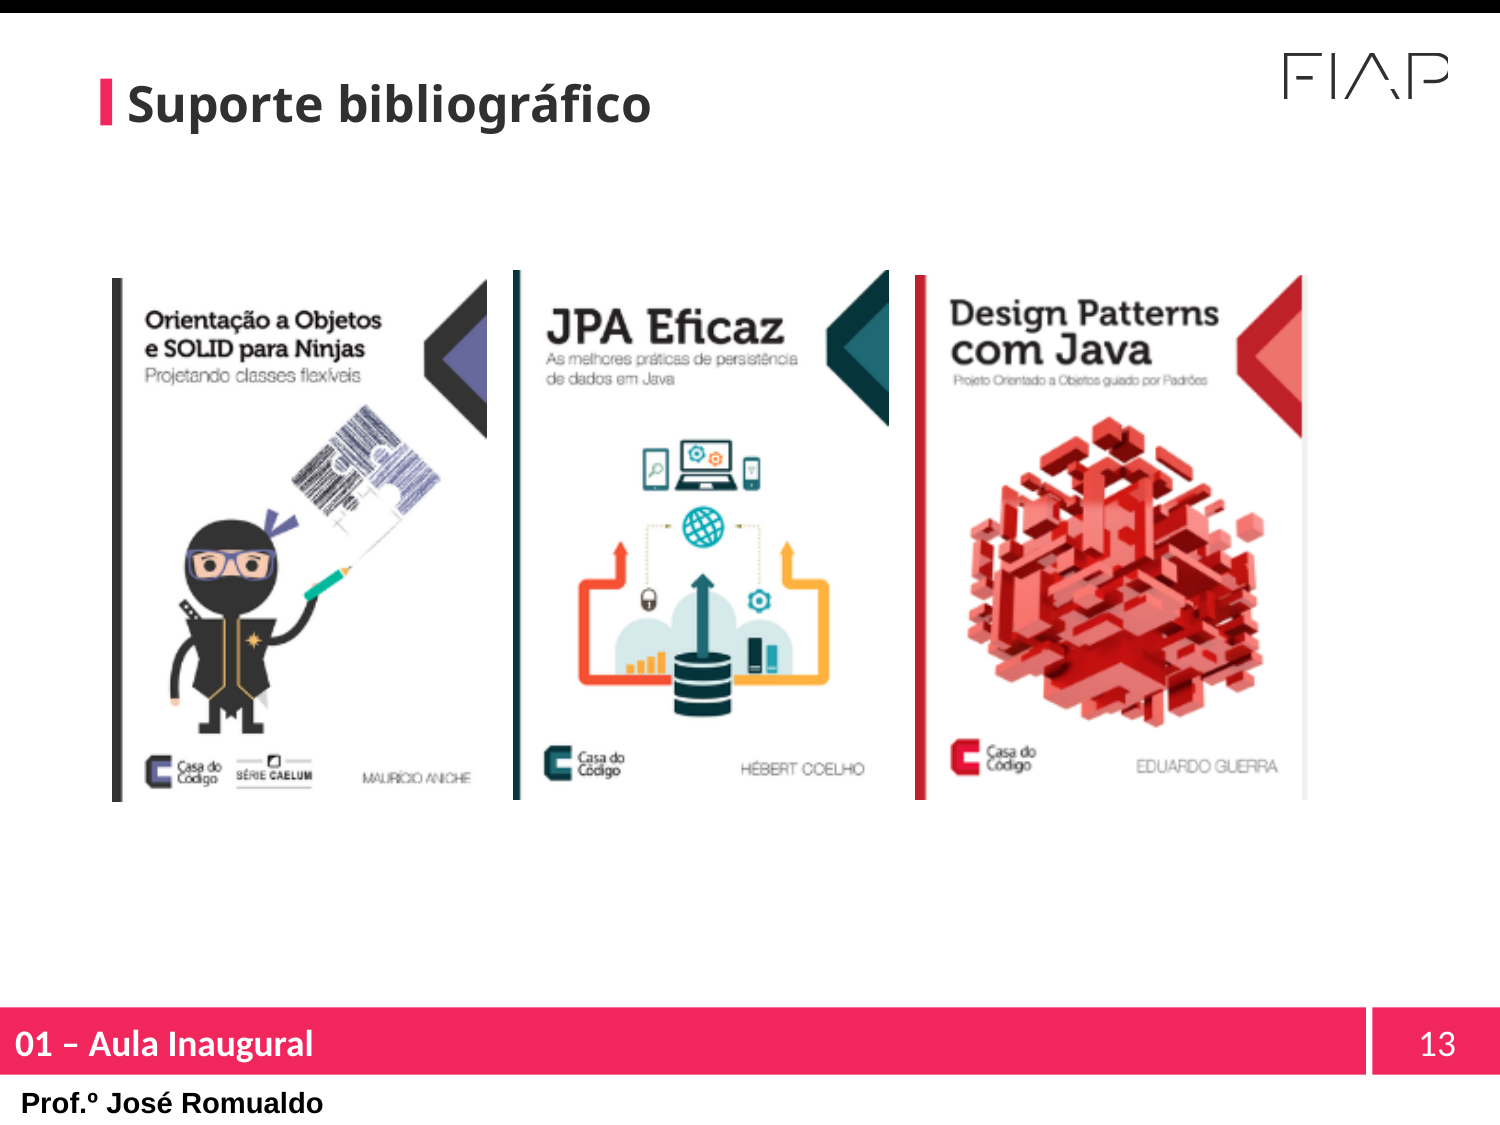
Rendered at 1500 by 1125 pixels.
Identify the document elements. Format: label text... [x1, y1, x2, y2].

picture [914, 275, 1308, 800]
picture [513, 270, 889, 800]
title Suporte bibliográfico [112, 45, 1425, 161]
picture [111, 278, 487, 803]
picture [1425, 53, 1448, 99]
